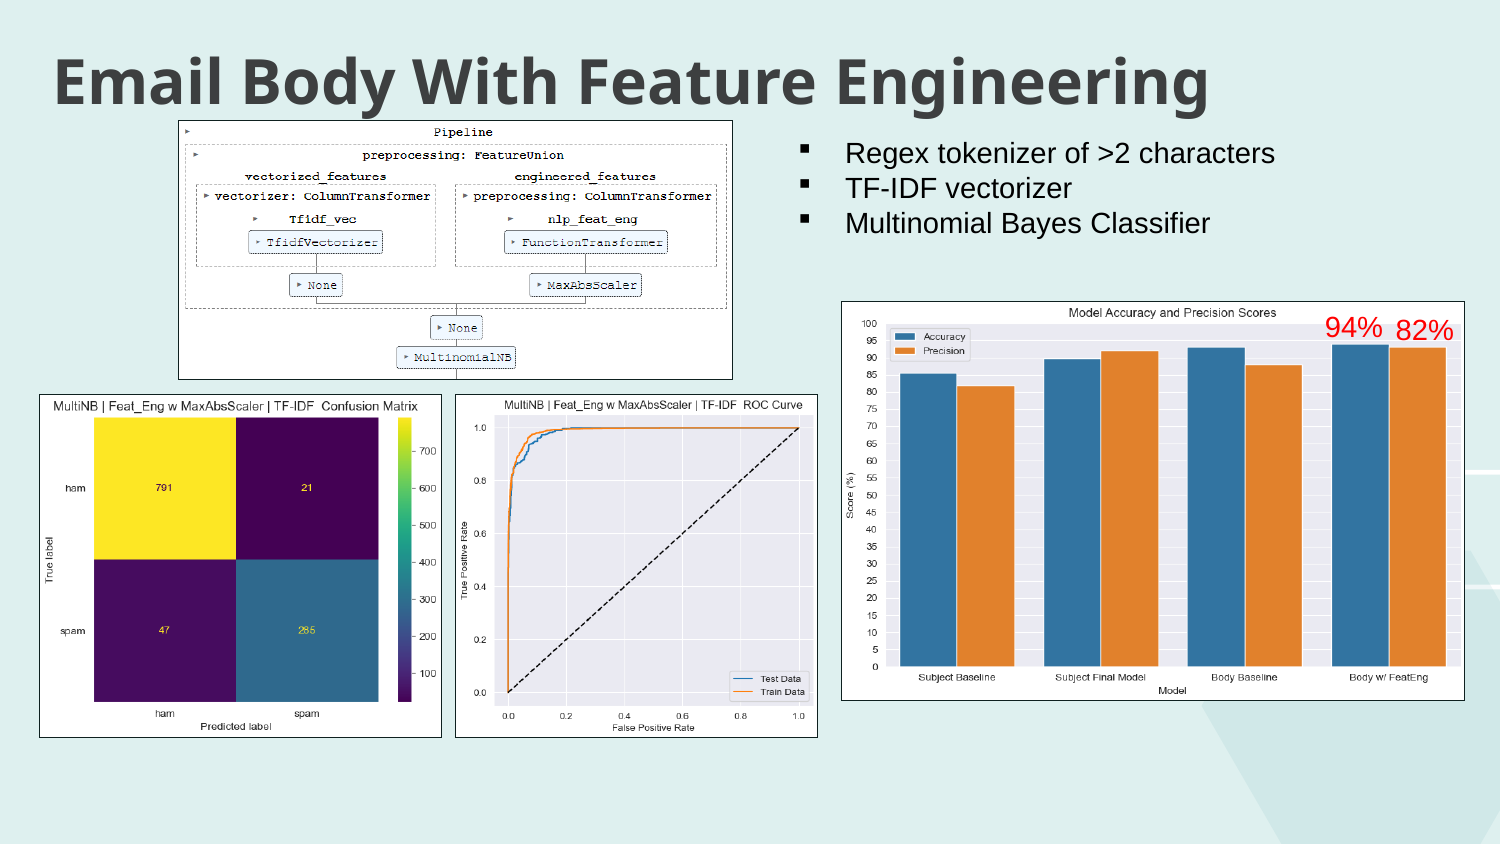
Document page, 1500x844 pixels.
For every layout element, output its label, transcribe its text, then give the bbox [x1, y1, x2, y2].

text_box Regex tokenizer of >2 characters TF-IDF vectorizer Multinomial Bayes Classifier [783, 127, 1343, 248]
text_box 82% [1468, 304, 1474, 355]
picture [177, 120, 734, 380]
title Email Body With Feature Engineering [37, 26, 1393, 121]
picture [841, 301, 1465, 701]
picture [38, 393, 442, 738]
picture [455, 393, 819, 738]
